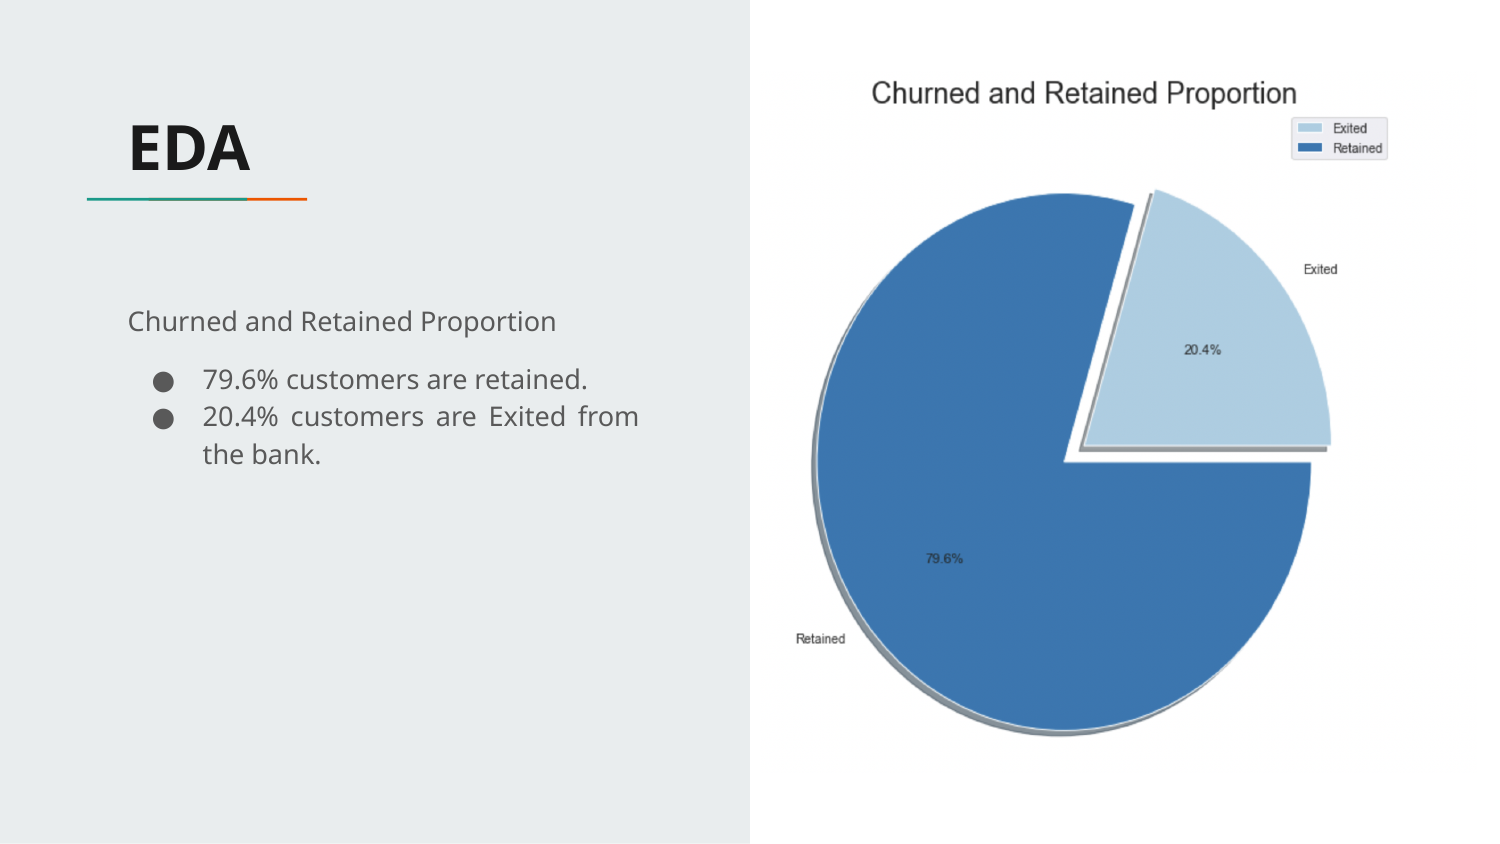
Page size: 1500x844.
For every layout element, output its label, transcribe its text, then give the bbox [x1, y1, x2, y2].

title EDA [112, 92, 655, 284]
picture [760, 71, 1477, 773]
subtitle Churned and Retained Proportion 79.6% customers are retained. 20.4% customers are Exited from the bank. [112, 284, 655, 667]
